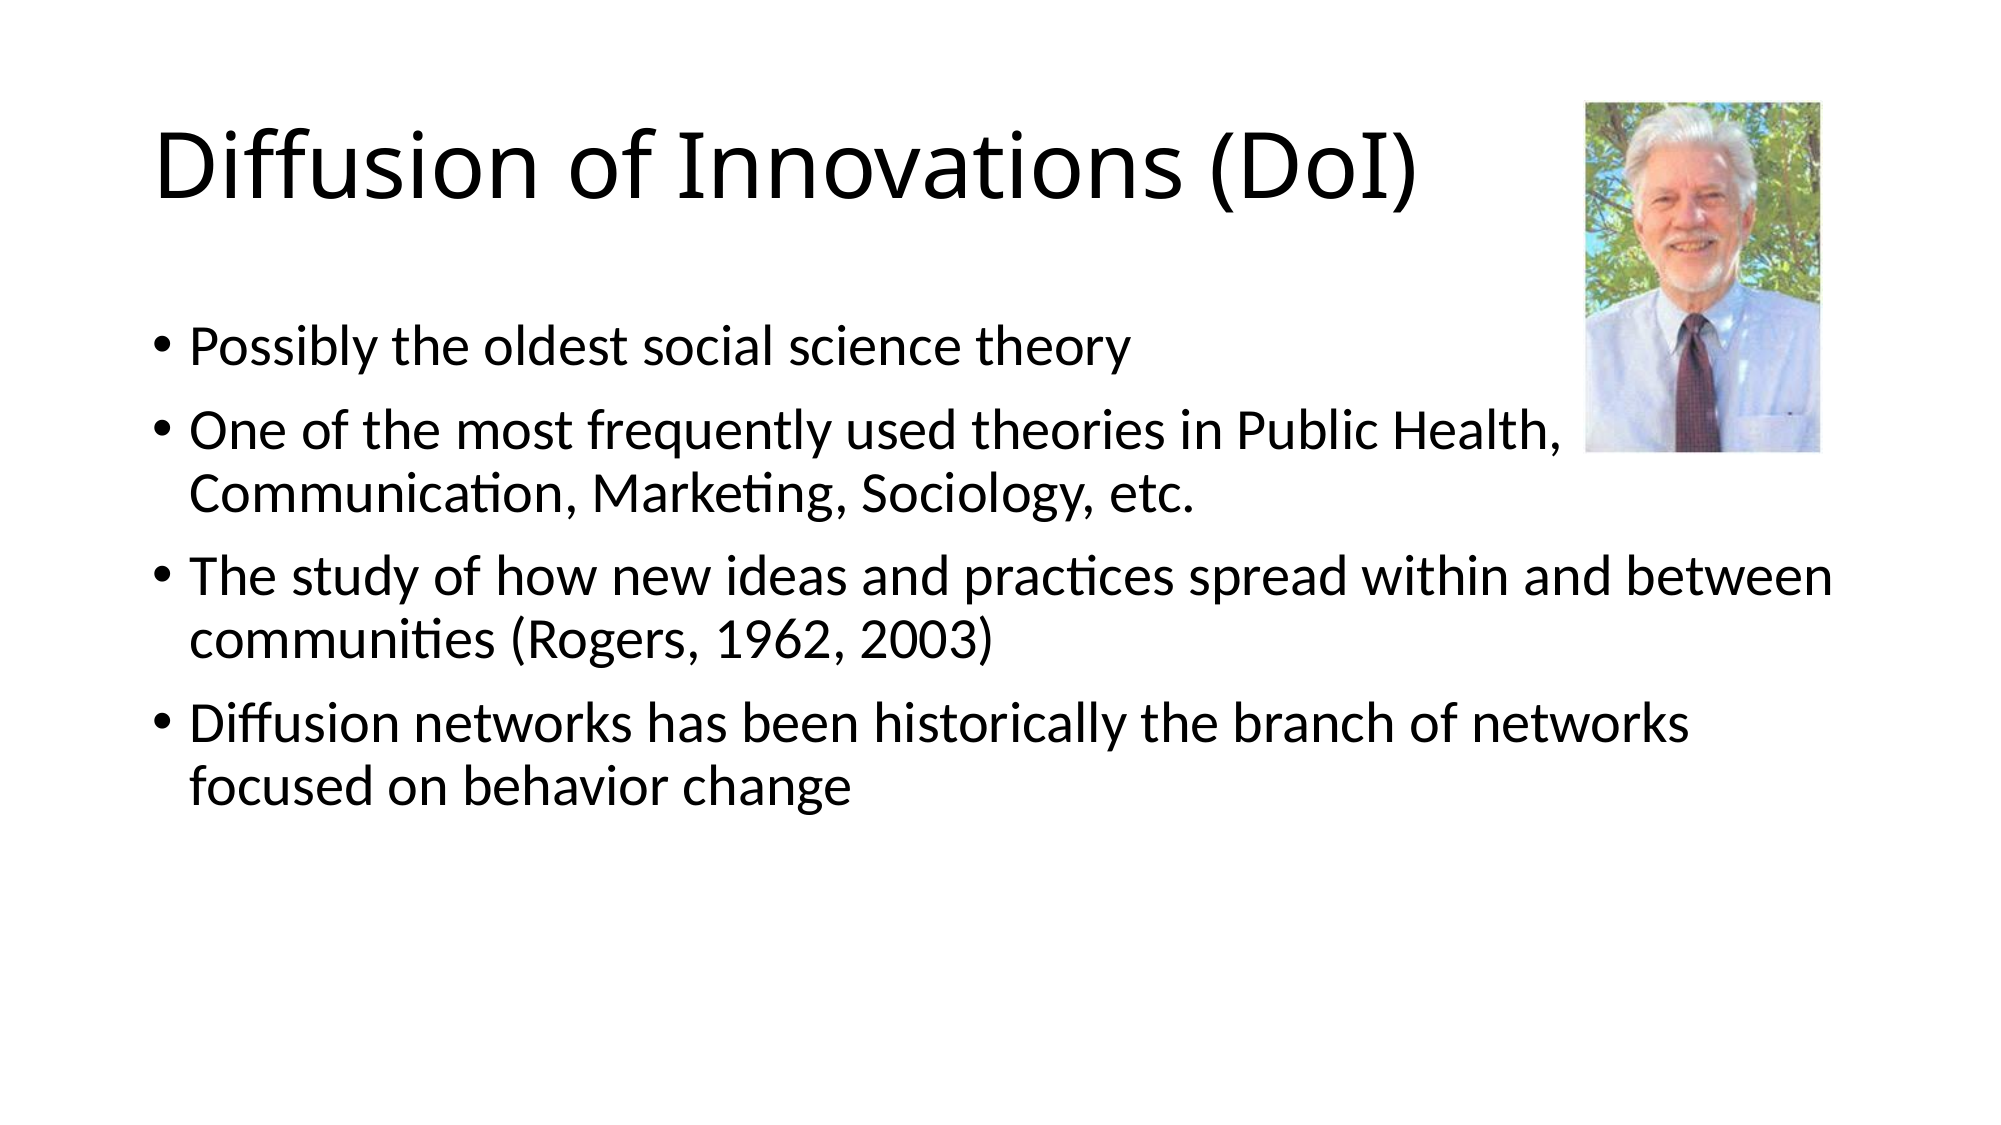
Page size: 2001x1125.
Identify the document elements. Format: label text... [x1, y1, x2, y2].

title Diffusion of Innovations (DoI) [137, 59, 1863, 278]
list Possibly the oldest social science theory One of the most frequently used theories in Public Health, Communication, Marketing, Sociology, etc. The study of how new ideas and practices spread within and between communities (Rogers, 1962, 2003) Diffusion networks has been historically the branch of networks focused on behavior change [137, 307, 1863, 992]
picture [1583, 100, 1823, 455]
